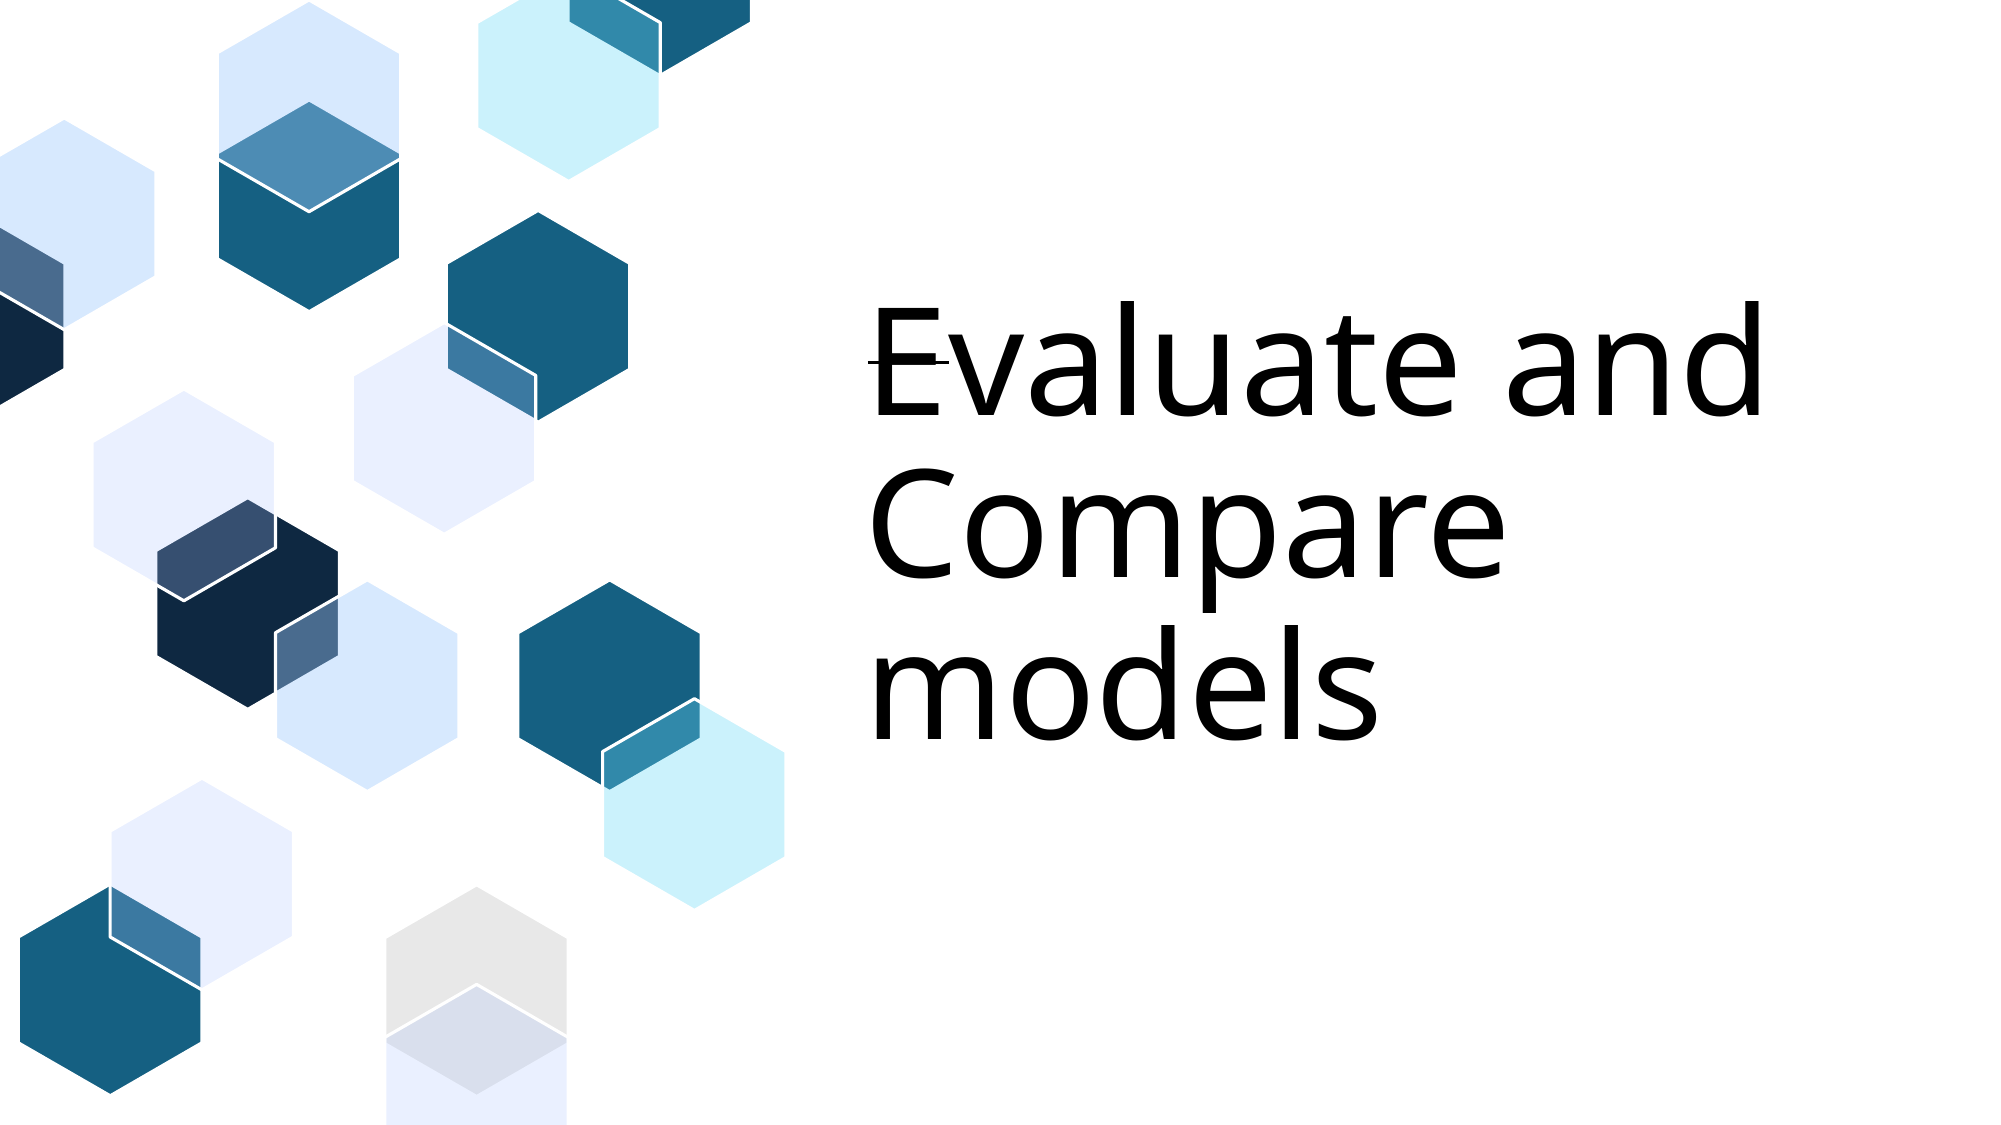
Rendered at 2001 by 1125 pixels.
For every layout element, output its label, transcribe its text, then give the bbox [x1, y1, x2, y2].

title Evaluate and Compare models [844, 406, 1977, 792]
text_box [0, 0, 787, 1125]
